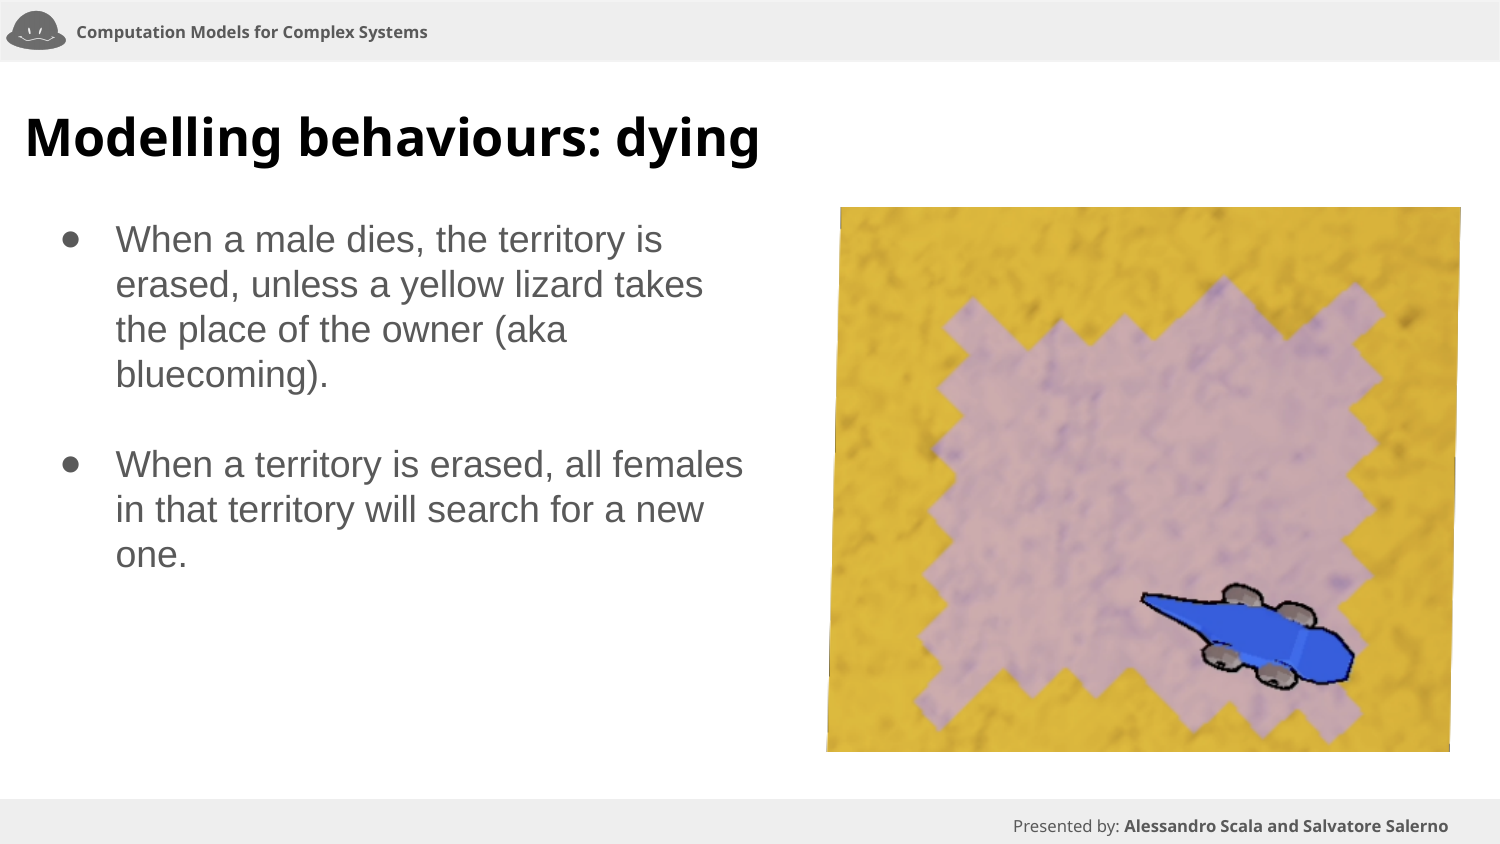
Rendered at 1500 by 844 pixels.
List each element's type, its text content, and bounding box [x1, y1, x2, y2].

text_box [0, 0, 1500, 61]
text_box [0, 799, 1500, 844]
text_box Modelling behaviours: dying [9, 88, 1458, 182]
text_box When a male dies, the territory is erased, unless a yellow lizard takes the place of the owner (aka bluecoming). When a territory is erased, all females in that territory will search for a new one. [25, 200, 779, 780]
subtitle Computation Models for Complex Systems [71, 10, 506, 51]
title Presented by: Alessandro Scala and Salvatore Salerno [998, 811, 1472, 844]
picture [801, 207, 1491, 752]
picture [4, 2, 69, 58]
